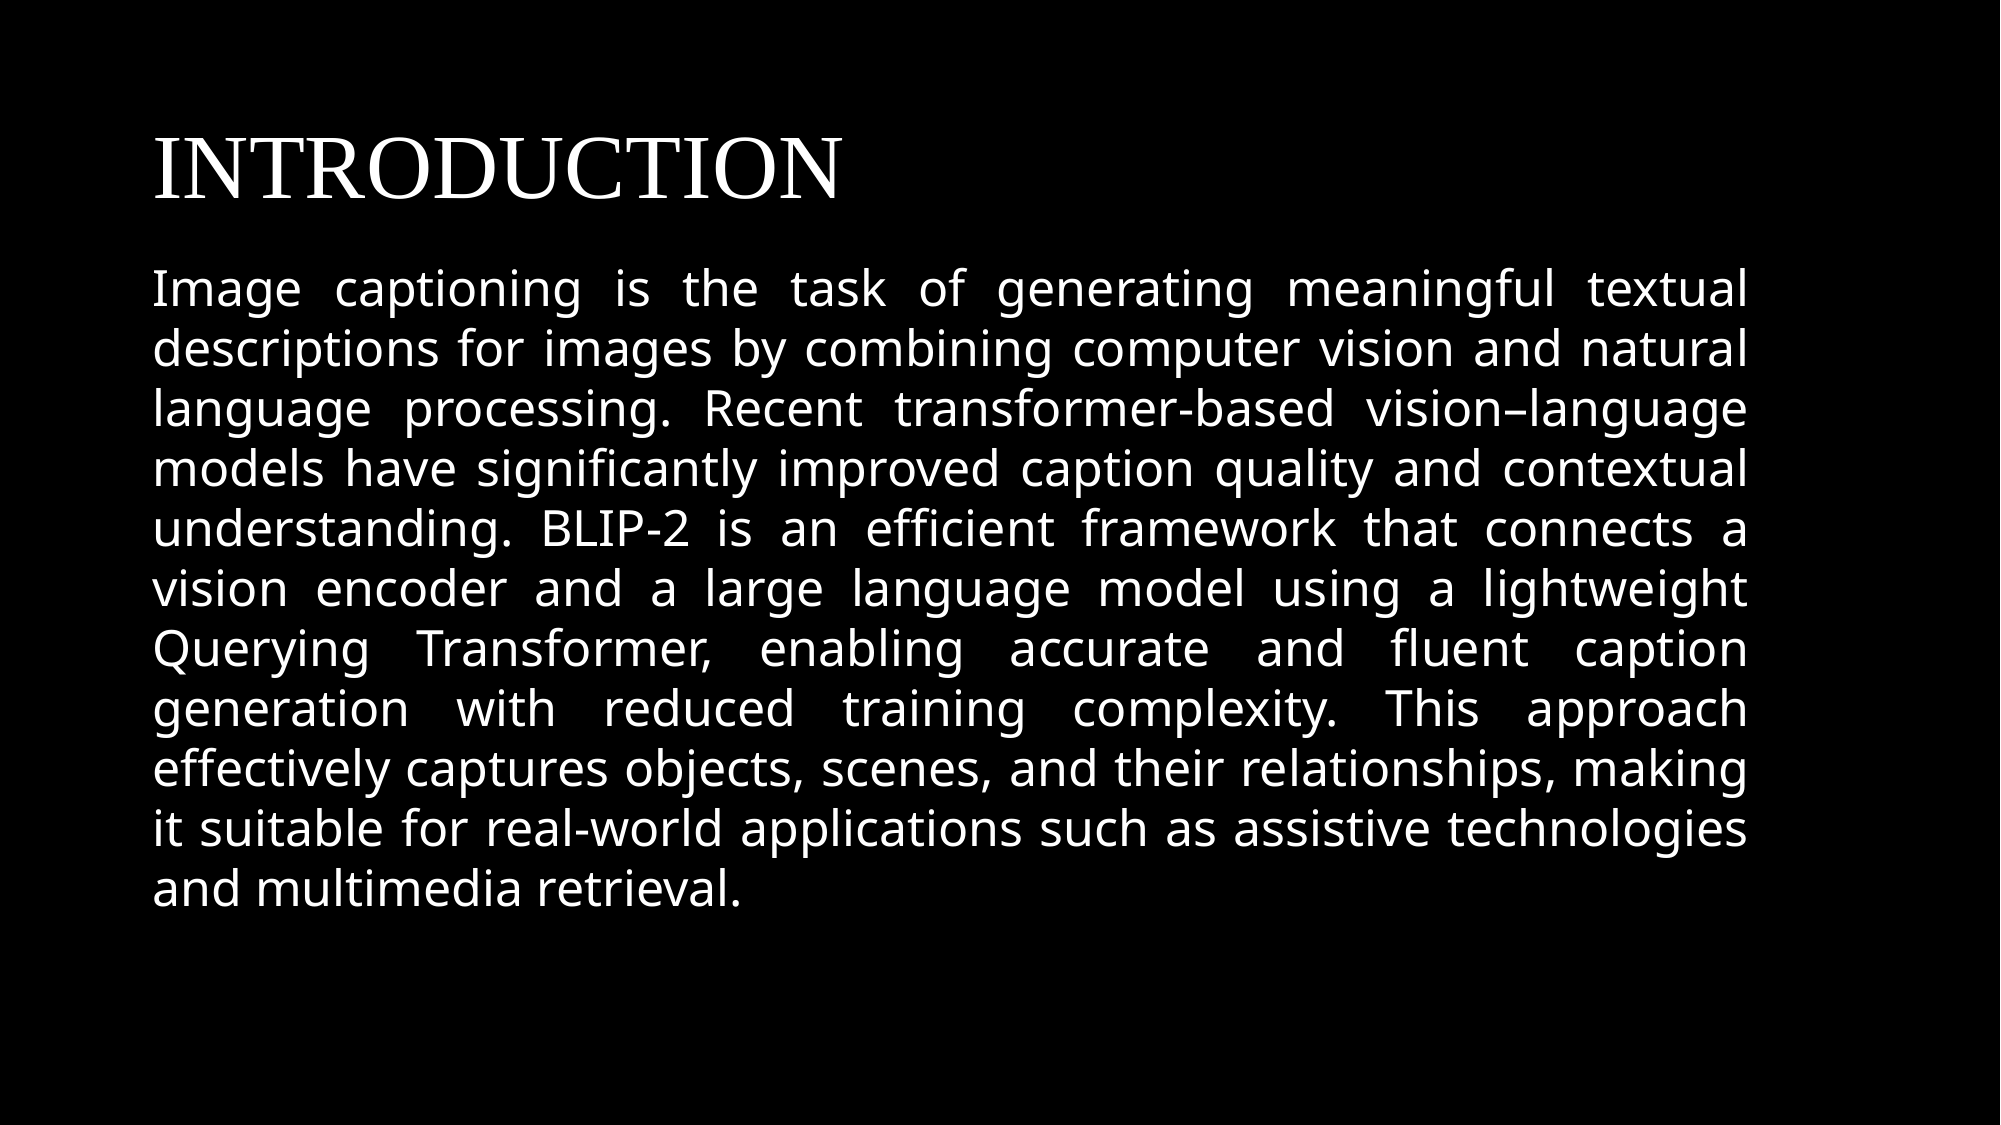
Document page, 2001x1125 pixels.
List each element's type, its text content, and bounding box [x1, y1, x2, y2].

list Image captioning is the task of generating meaningful textual descriptions for images by combining computer vision and natural language processing. Recent transformer-based vision–language models have significantly improved caption quality and contextual understanding. BLIP-2 is an efficient framework that connects a vision encoder and a large language model using a lightweight Querying Transformer, enabling accurate and fluent caption generation with reduced training complexity. This approach effectively captures objects, scenes, and their relationships, making it suitable for real-world applications such as assistive technologies and multimedia retrieval. [137, 249, 1766, 925]
title INTRODUCTION [137, 59, 1863, 278]
